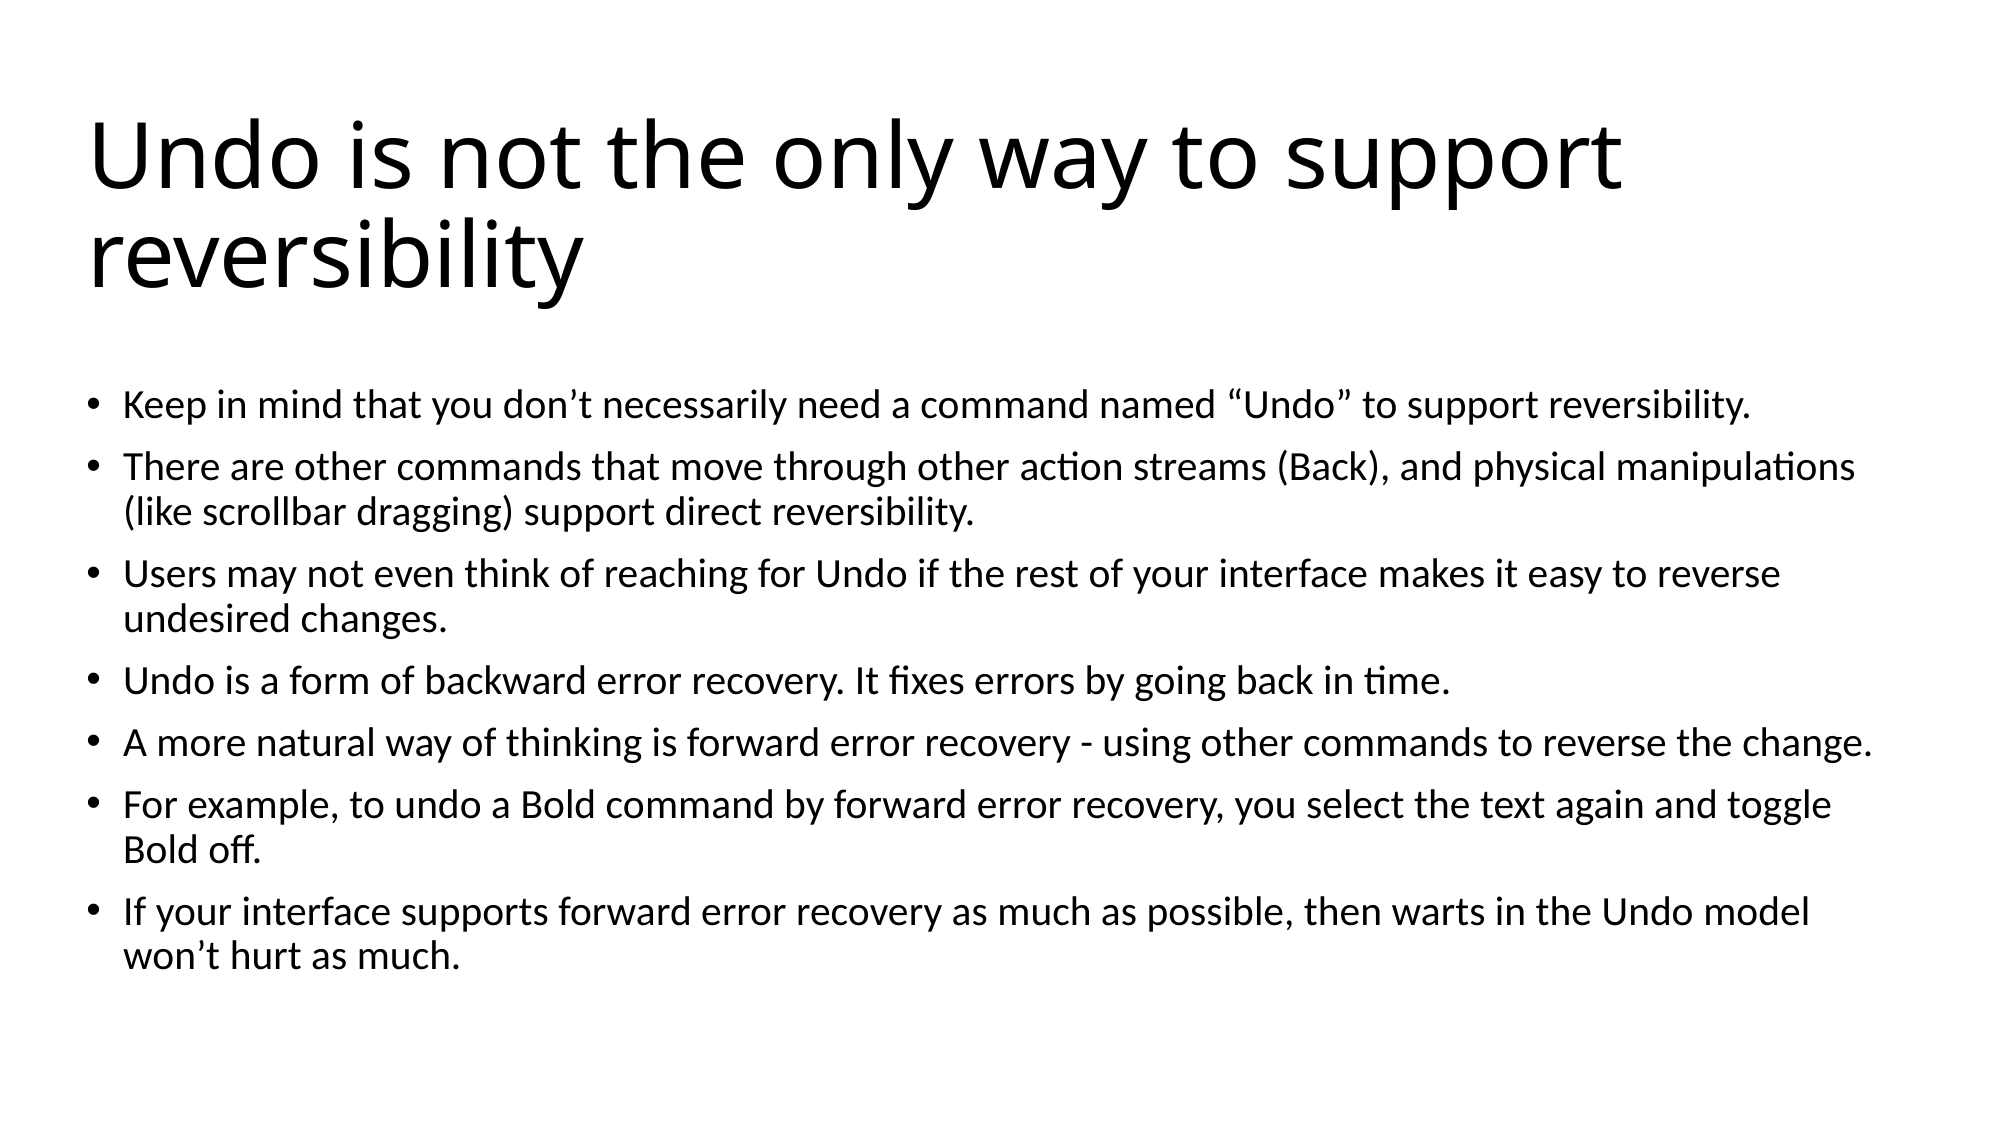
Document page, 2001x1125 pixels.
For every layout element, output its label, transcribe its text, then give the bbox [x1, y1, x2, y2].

list Keep in mind that you don’t necessarily need a command named “Undo” to support reversibility. There are other commands that move through other action streams (Back), and physical manipulations (like scrollbar dragging) support direct reversibility. Users may not even think of reaching for Undo if the rest of your interface makes it easy to reverse undesired changes. Undo is a form of backward error recovery. It fixes errors by going back in time. A more natural way of thinking is forward error recovery - using other commands to reverse the change. For example, to undo a Bold command by forward error recovery, you select the text again and toggle Bold off. If your interface supports forward error recovery as much as possible, then warts in the Undo model won’t hurt as much. [71, 375, 1929, 1085]
title Undo is not the only way to support reversibility [72, 101, 1930, 315]
